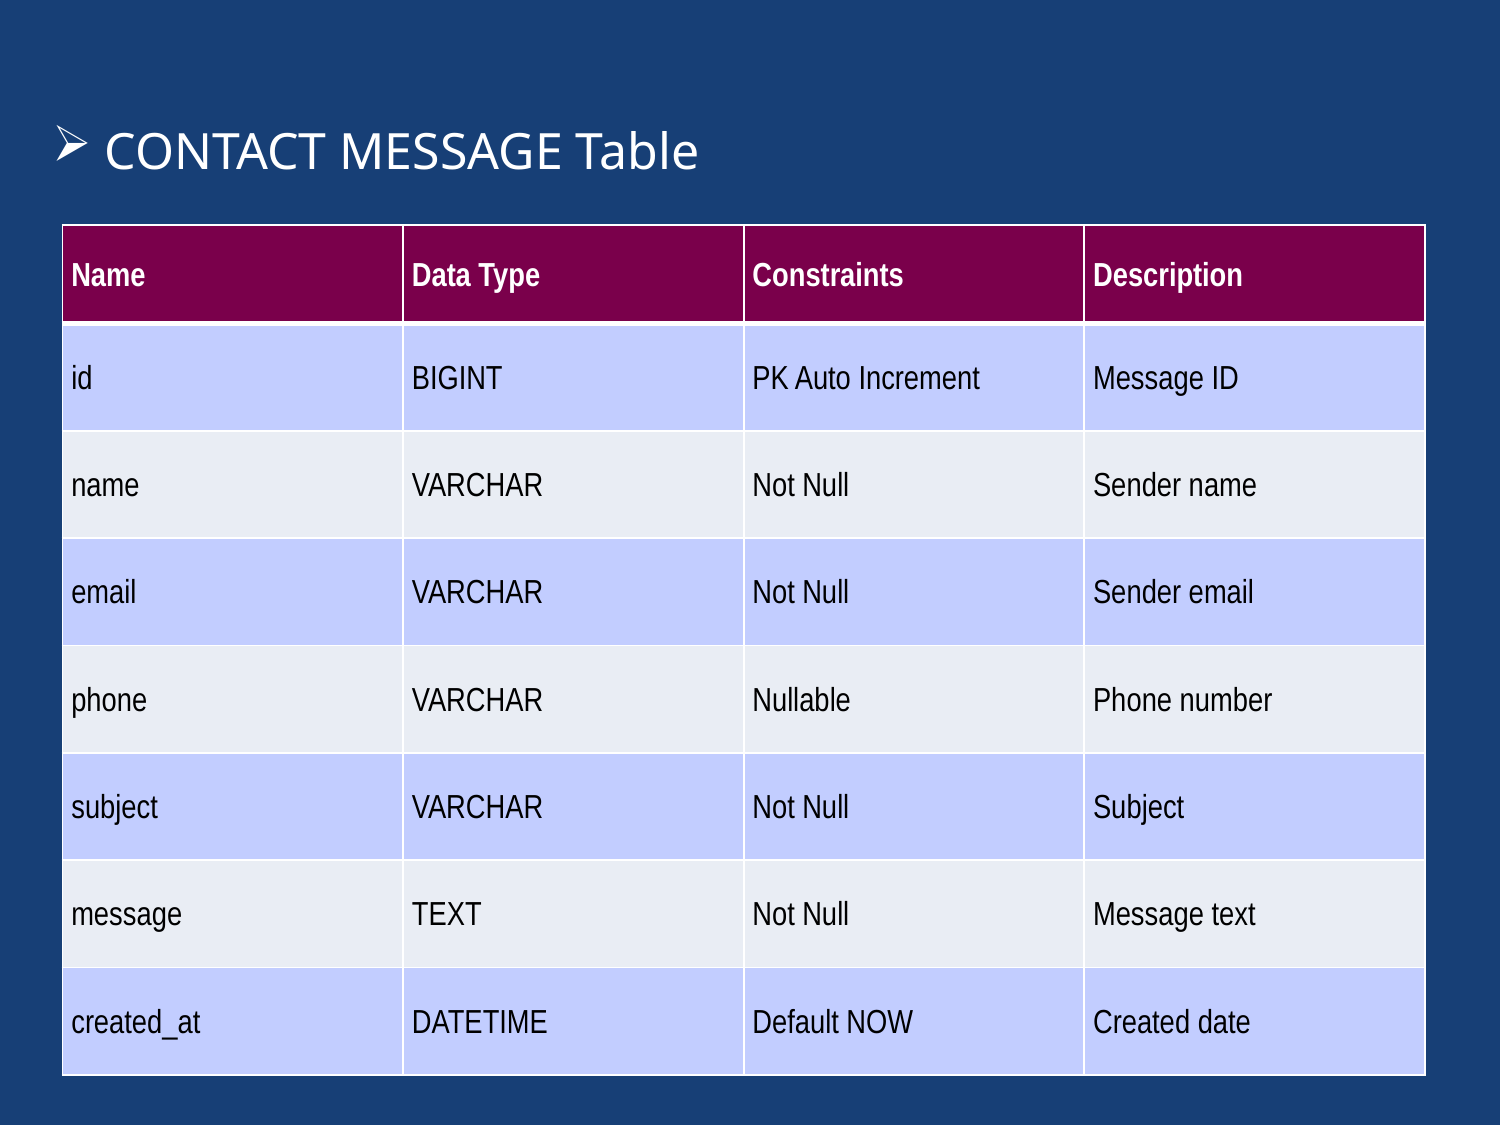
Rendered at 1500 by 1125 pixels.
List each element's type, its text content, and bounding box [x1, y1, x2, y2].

table_cell Sender email [1085, 539, 1424, 645]
table_cell created_at [63, 968, 402, 1074]
table_cell DATETIME [404, 968, 743, 1074]
table_cell email [63, 539, 402, 645]
table_header Description [1085, 226, 1424, 321]
table_cell name [63, 432, 402, 537]
table_cell VARCHAR [404, 432, 743, 537]
table_cell VARCHAR [404, 539, 743, 645]
table_cell Not Null [745, 539, 1083, 645]
table_cell Not Null [745, 861, 1083, 967]
table_cell Message ID [1085, 326, 1424, 430]
table_cell Not Null [745, 432, 1083, 537]
table_cell message [63, 861, 402, 967]
table_cell Default NOW [745, 968, 1083, 1074]
table_cell TEXT [404, 861, 743, 967]
table_header Constraints [745, 226, 1083, 321]
table_cell Phone number [1085, 646, 1424, 752]
table_cell Not Null [745, 754, 1083, 859]
table_cell VARCHAR [404, 646, 743, 752]
table_cell phone [63, 646, 402, 752]
table_cell Created date [1085, 968, 1424, 1074]
table_cell Sender name [1085, 432, 1424, 537]
table_cell id [63, 326, 402, 430]
table_cell PK Auto Increment [745, 326, 1083, 430]
table_cell Subject [1085, 754, 1424, 859]
text_box CONTACT MESSAGE Table [37, 112, 1075, 188]
table_cell BIGINT [404, 326, 743, 430]
table_cell Message text [1085, 861, 1424, 967]
table_header Data Type [404, 226, 743, 321]
table_header Name [63, 226, 402, 321]
table_cell subject [63, 754, 402, 859]
table_cell VARCHAR [404, 754, 743, 859]
table_cell Nullable [745, 646, 1083, 752]
